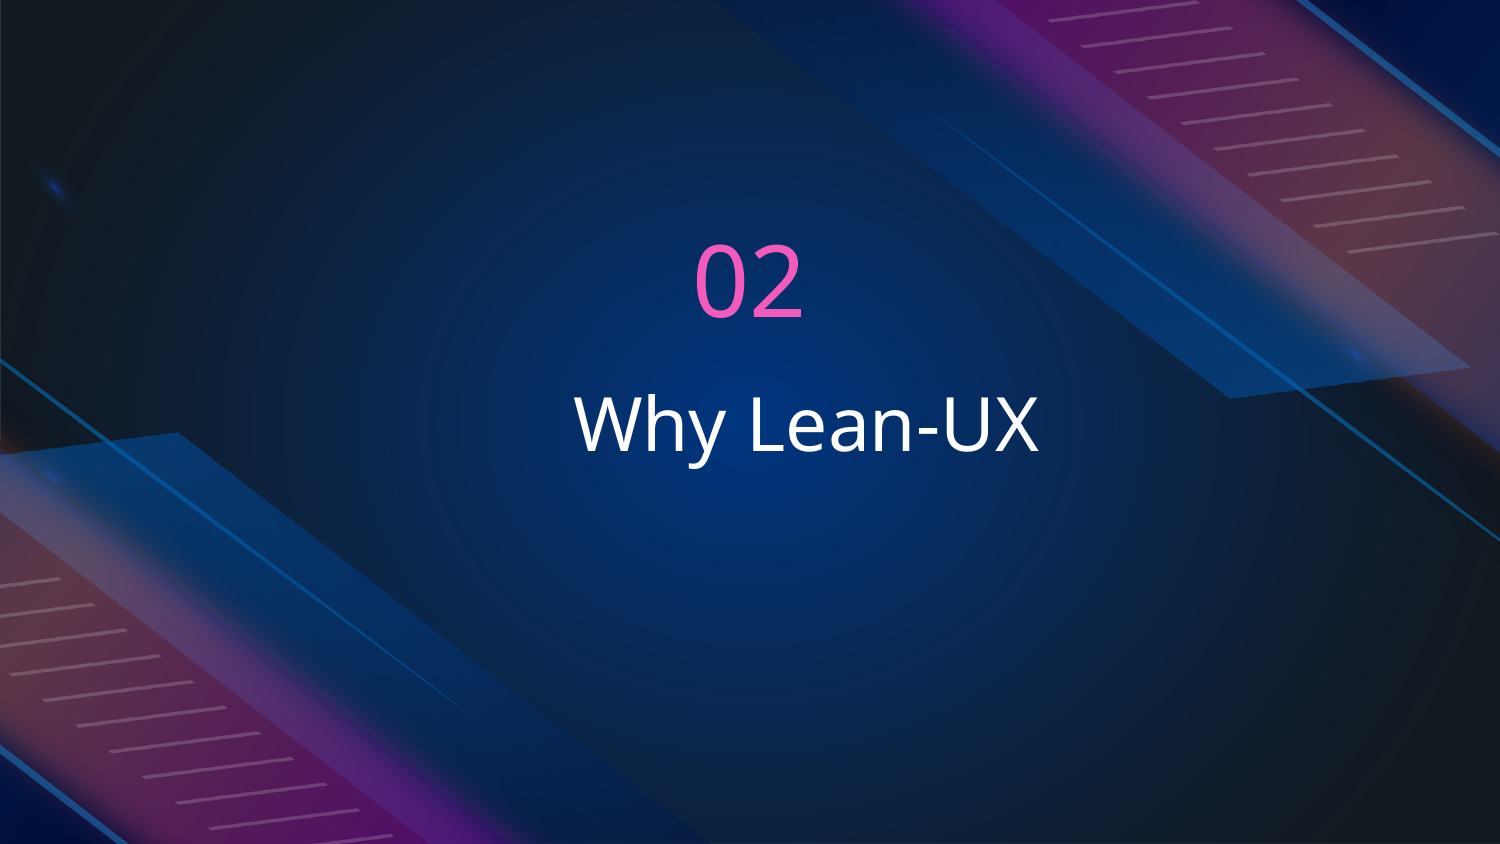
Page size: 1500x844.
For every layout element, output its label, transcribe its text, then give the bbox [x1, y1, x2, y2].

title Why Lean-UX [51, 352, 1449, 491]
title 02 [580, 205, 920, 352]
picture [0, 0, 1500, 844]
